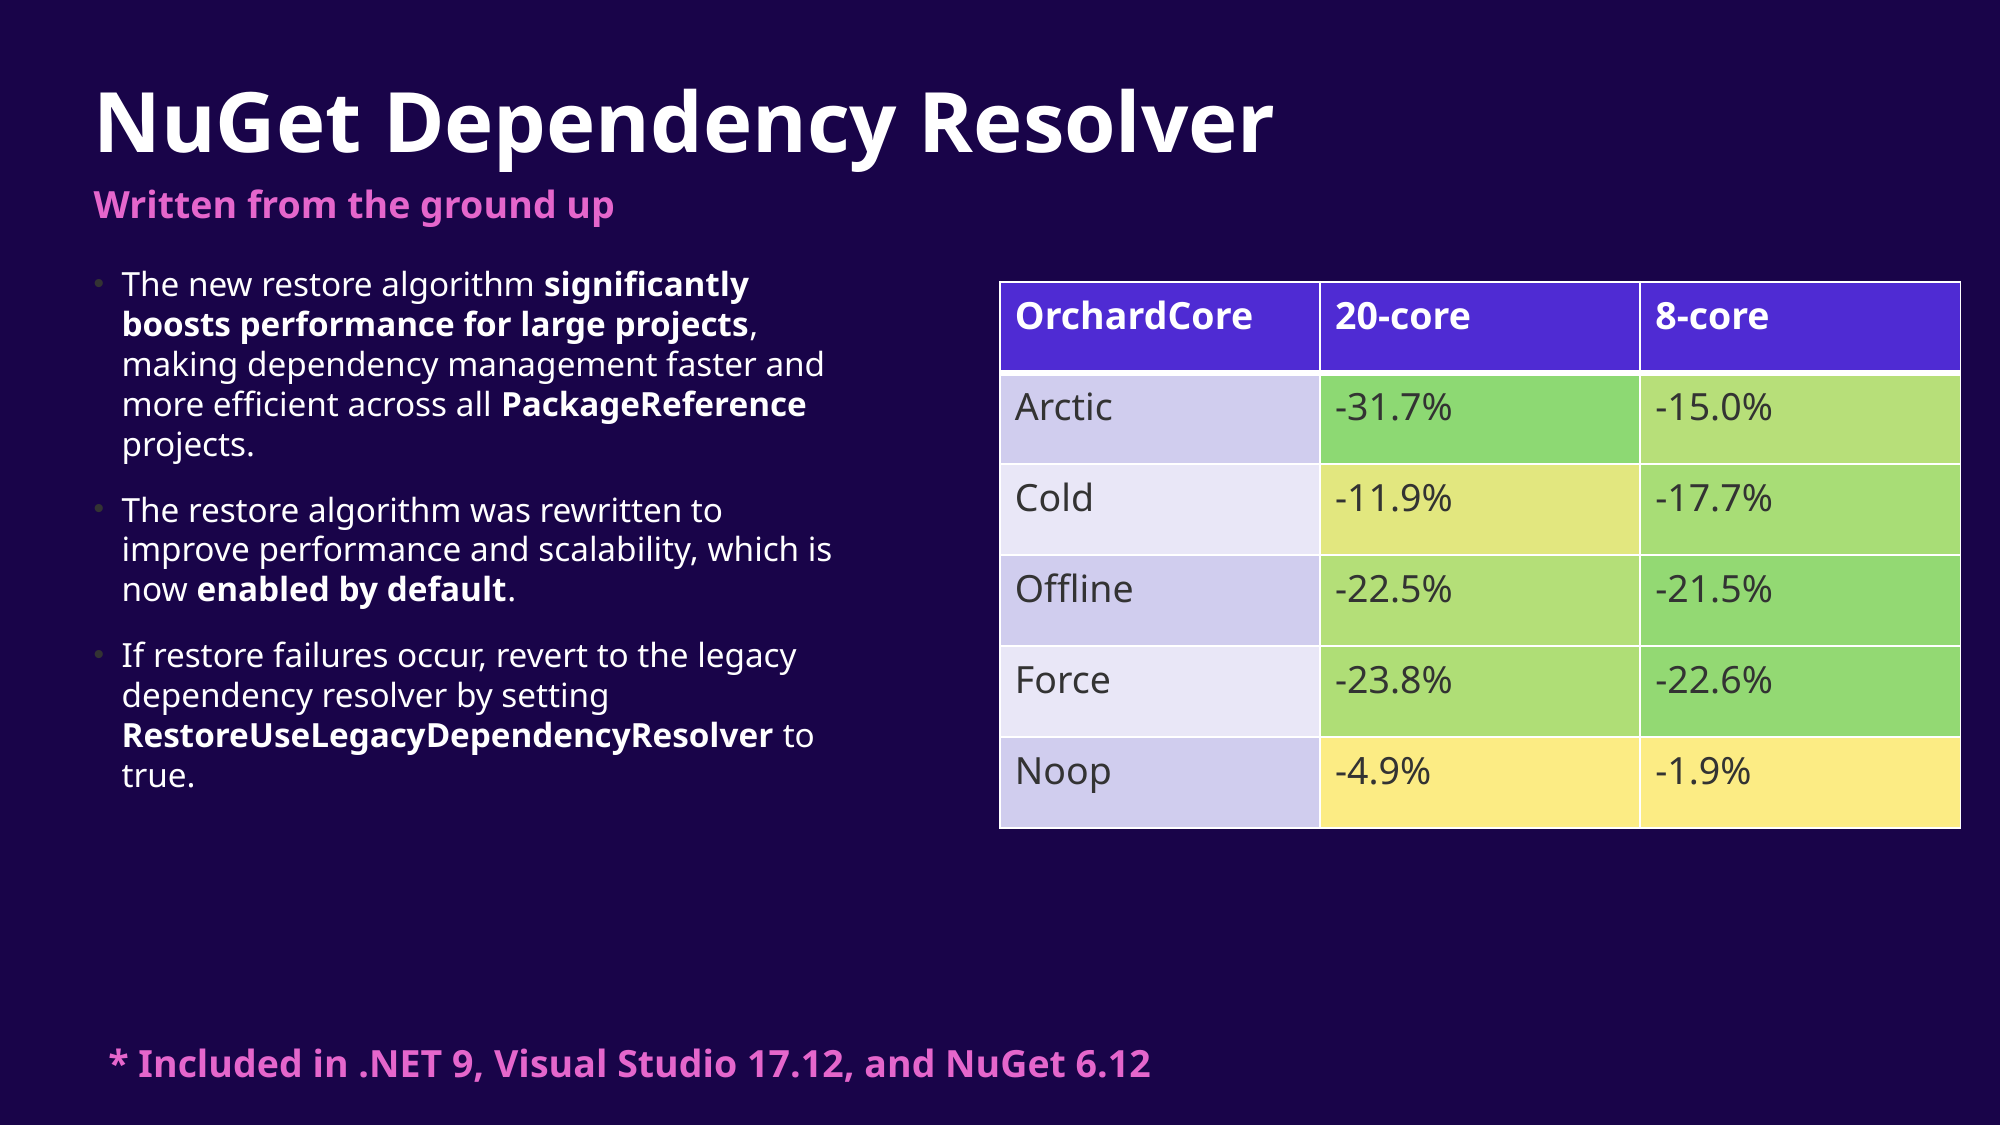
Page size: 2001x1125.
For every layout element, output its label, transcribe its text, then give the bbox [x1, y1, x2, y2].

table_cell Arctic [1001, 376, 1319, 463]
text_box * Included in .NET 9, Visual Studio 17.12, and NuGet 6.12 [93, 1033, 1257, 1079]
table_header 8-core [1641, 283, 1960, 370]
table_cell -1.9% [1641, 738, 1960, 827]
text_box NuGet Dependency Resolver [93, 69, 1902, 170]
table_cell -17.7% [1641, 465, 1960, 554]
table_cell -15.0% [1641, 376, 1960, 463]
table_header OrchardCore [1001, 283, 1319, 370]
table_cell -21.5% [1641, 556, 1960, 645]
table_cell Cold [1001, 465, 1319, 554]
table_cell -31.7% [1321, 376, 1639, 463]
table_cell -11.9% [1321, 465, 1639, 554]
table_cell Noop [1001, 738, 1319, 827]
table_cell Force [1001, 647, 1319, 736]
table_cell -4.9% [1321, 738, 1639, 827]
text_box Written from the ground up [93, 180, 967, 226]
table_cell Offline [1001, 556, 1319, 645]
table_cell -22.5% [1321, 556, 1639, 645]
table_header 20-core [1321, 283, 1639, 370]
list The new restore algorithm significantly boosts performance for large projects, making dependency management faster and more efficient across all PackageReference projects. The restore algorithm was rewritten to improve performance and scalability, which is now enabled by default. If restore failures occur, revert to the legacy dependency resolver by setting RestoreUseLegacyDependencyResolver to true. [93, 263, 840, 865]
table_cell -22.6% [1641, 647, 1960, 736]
table_cell -23.8% [1321, 647, 1639, 736]
